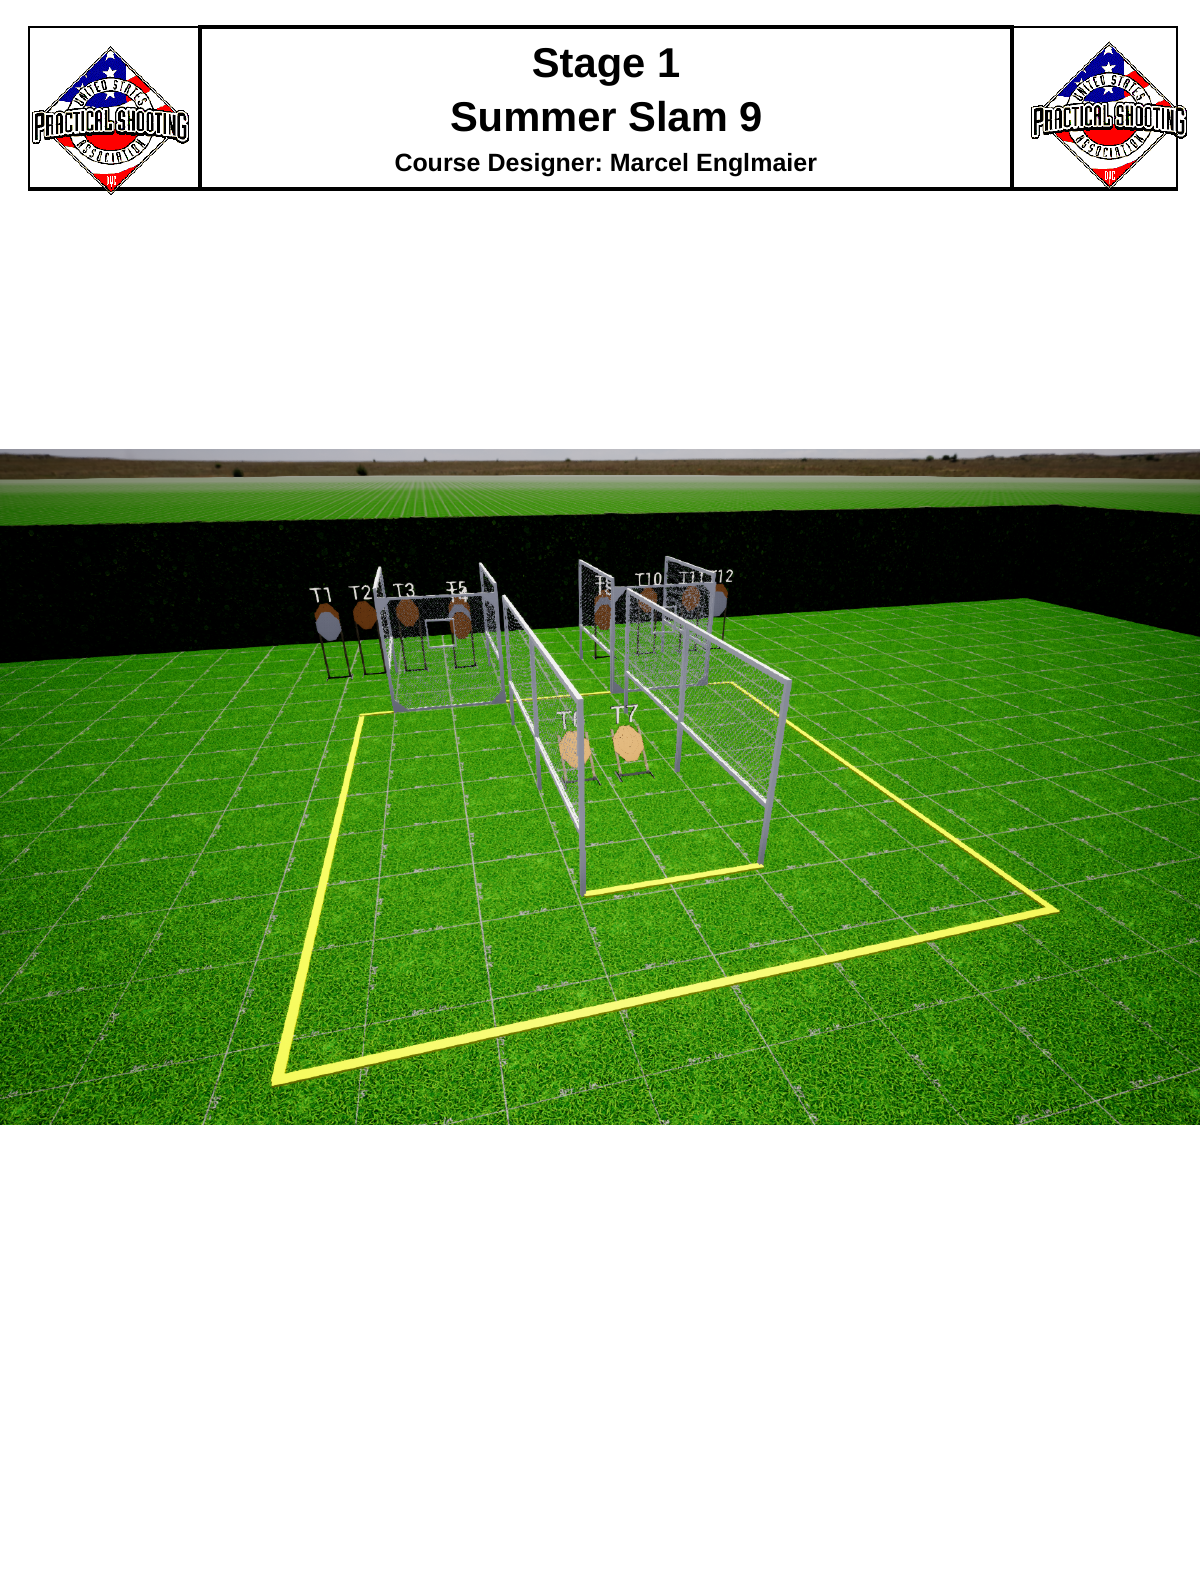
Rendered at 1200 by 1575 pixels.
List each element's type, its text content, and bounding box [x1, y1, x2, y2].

picture [24, 45, 199, 198]
picture [0, 449, 1200, 1126]
table_header [30, 28, 198, 45]
table_header [1014, 28, 1176, 187]
picture [1022, 40, 1197, 193]
table_header Stage 1 Summer Slam 9 Course Designer: Marcel Englmaier [202, 29, 1010, 187]
